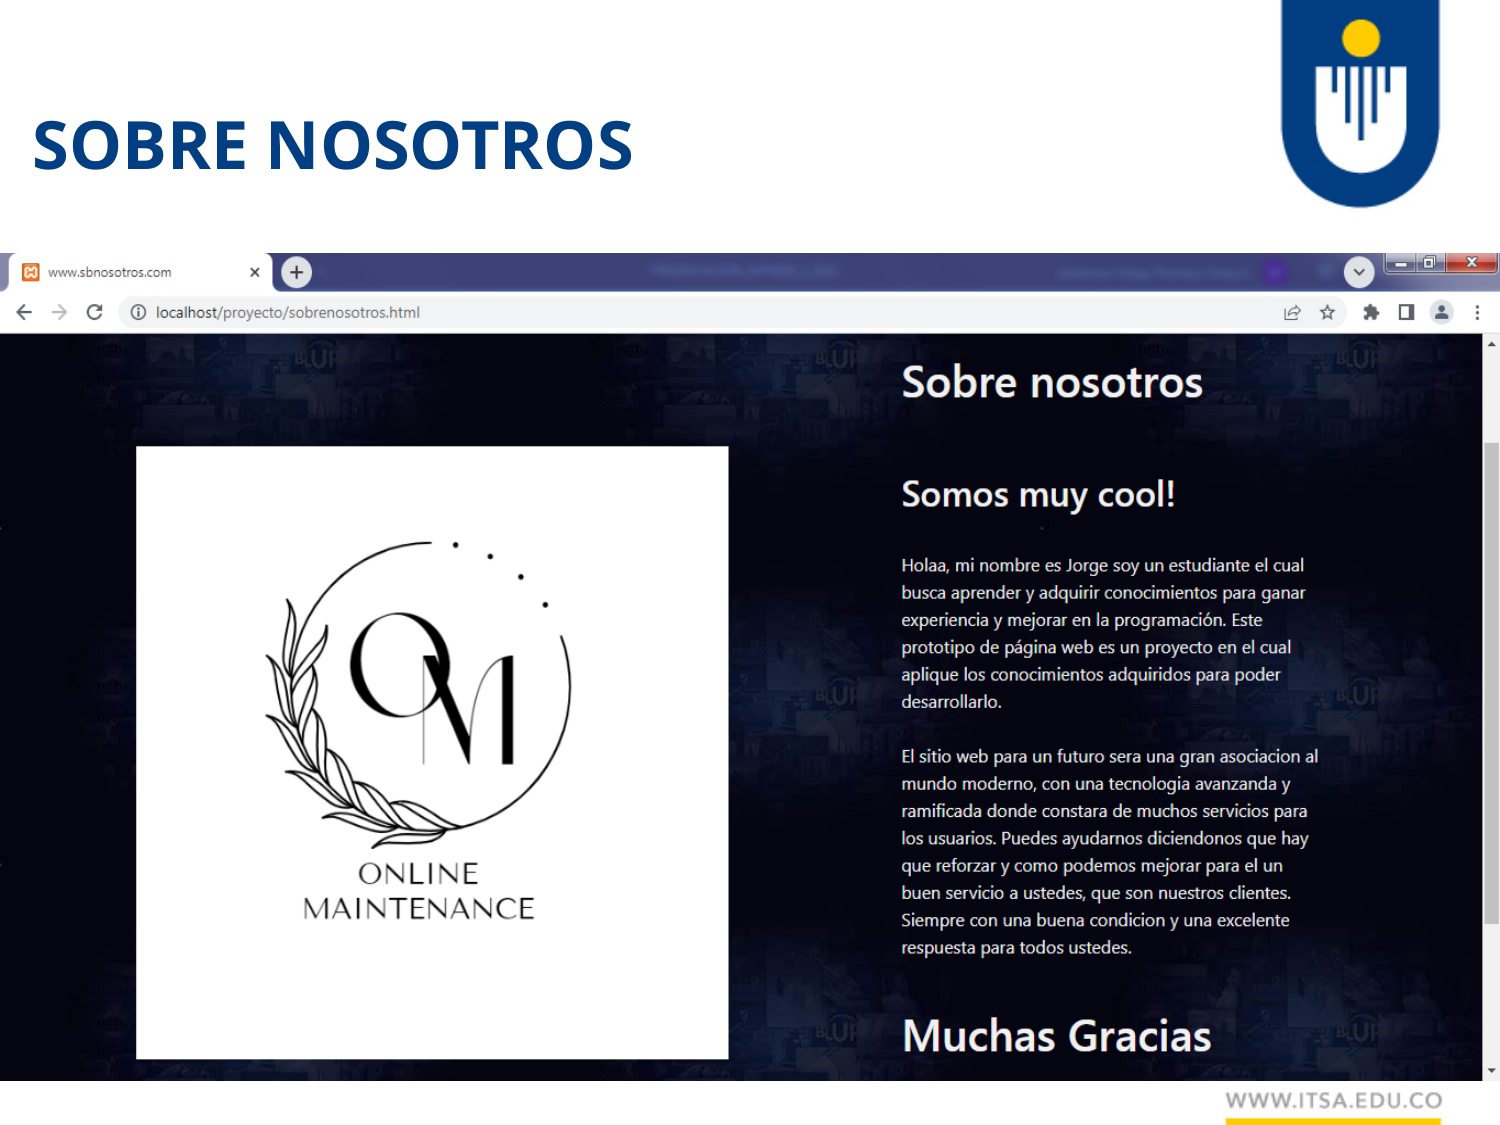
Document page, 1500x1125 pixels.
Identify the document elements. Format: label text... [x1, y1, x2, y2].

picture [0, 0, 1500, 1125]
title SOBRE NOSOTROS [17, 5, 1312, 224]
